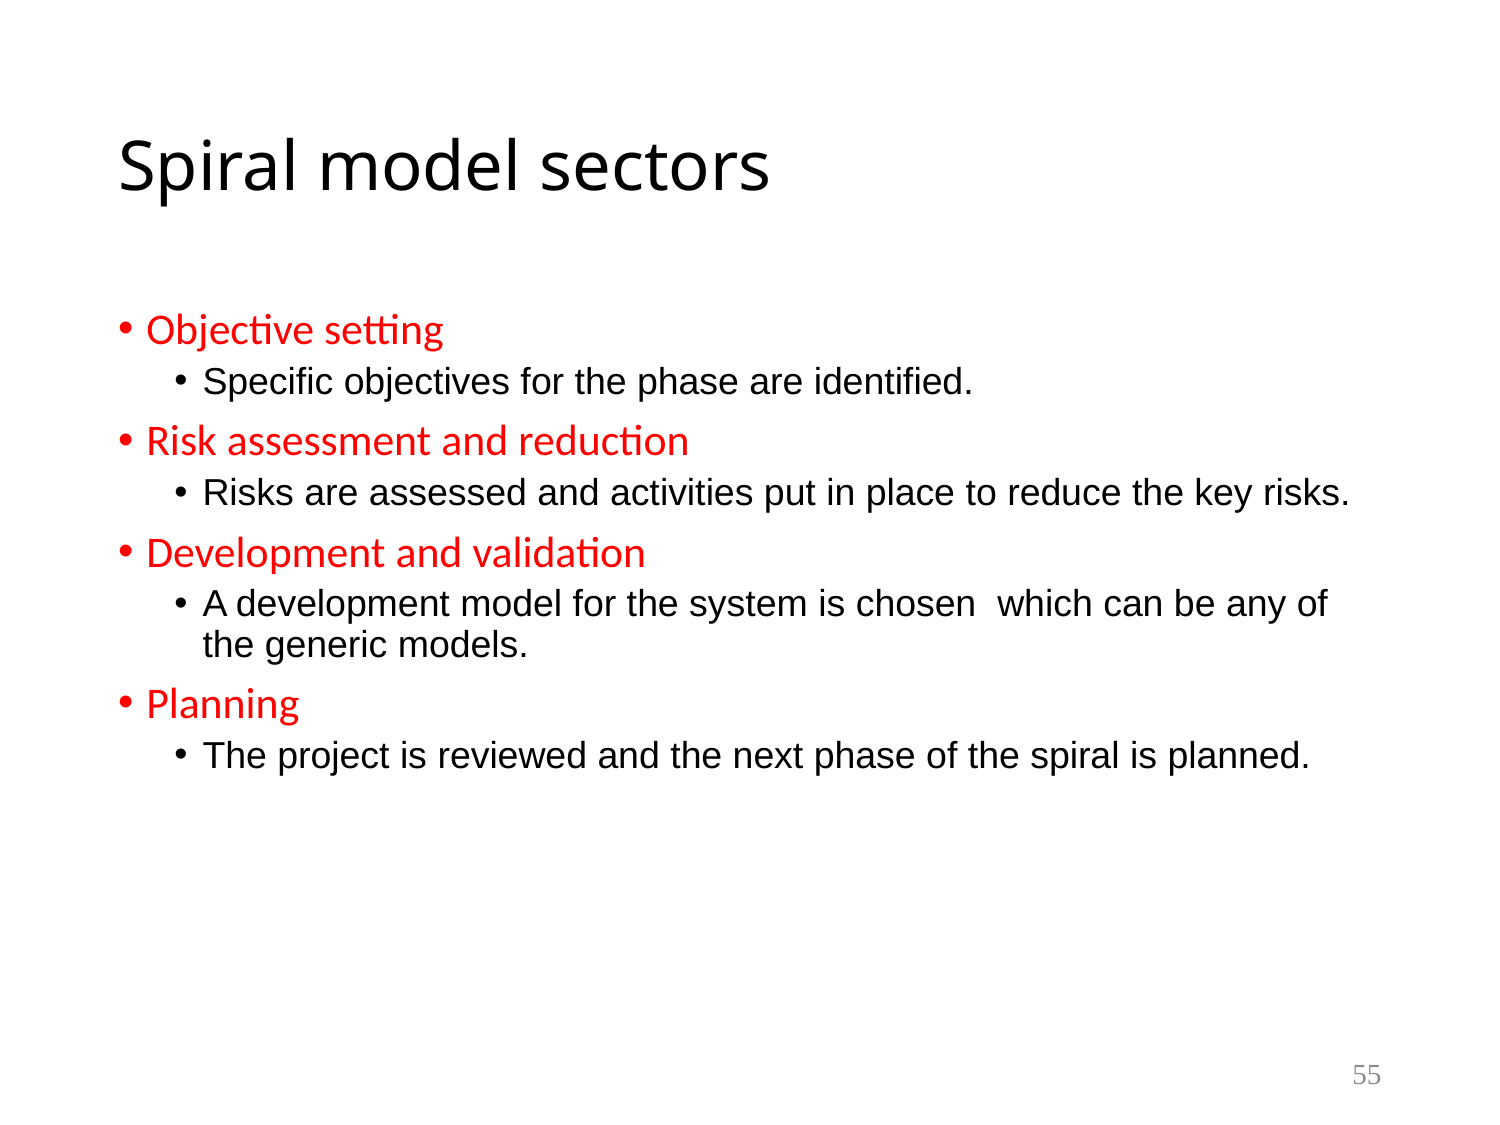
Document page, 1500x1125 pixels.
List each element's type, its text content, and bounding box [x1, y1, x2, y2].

list Objective setting Specific objectives for the phase are identified. Risk assessment and reduction Risks are assessed and activities put in place to reduce the key risks. Development and validation A development model for the system is chosen which can be any of the generic models. Planning The project is reviewed and the next phase of the spiral is planned. [103, 299, 1397, 1014]
slide_number 55 [1059, 1042, 1397, 1103]
title Spiral model sectors [103, 59, 1397, 278]
